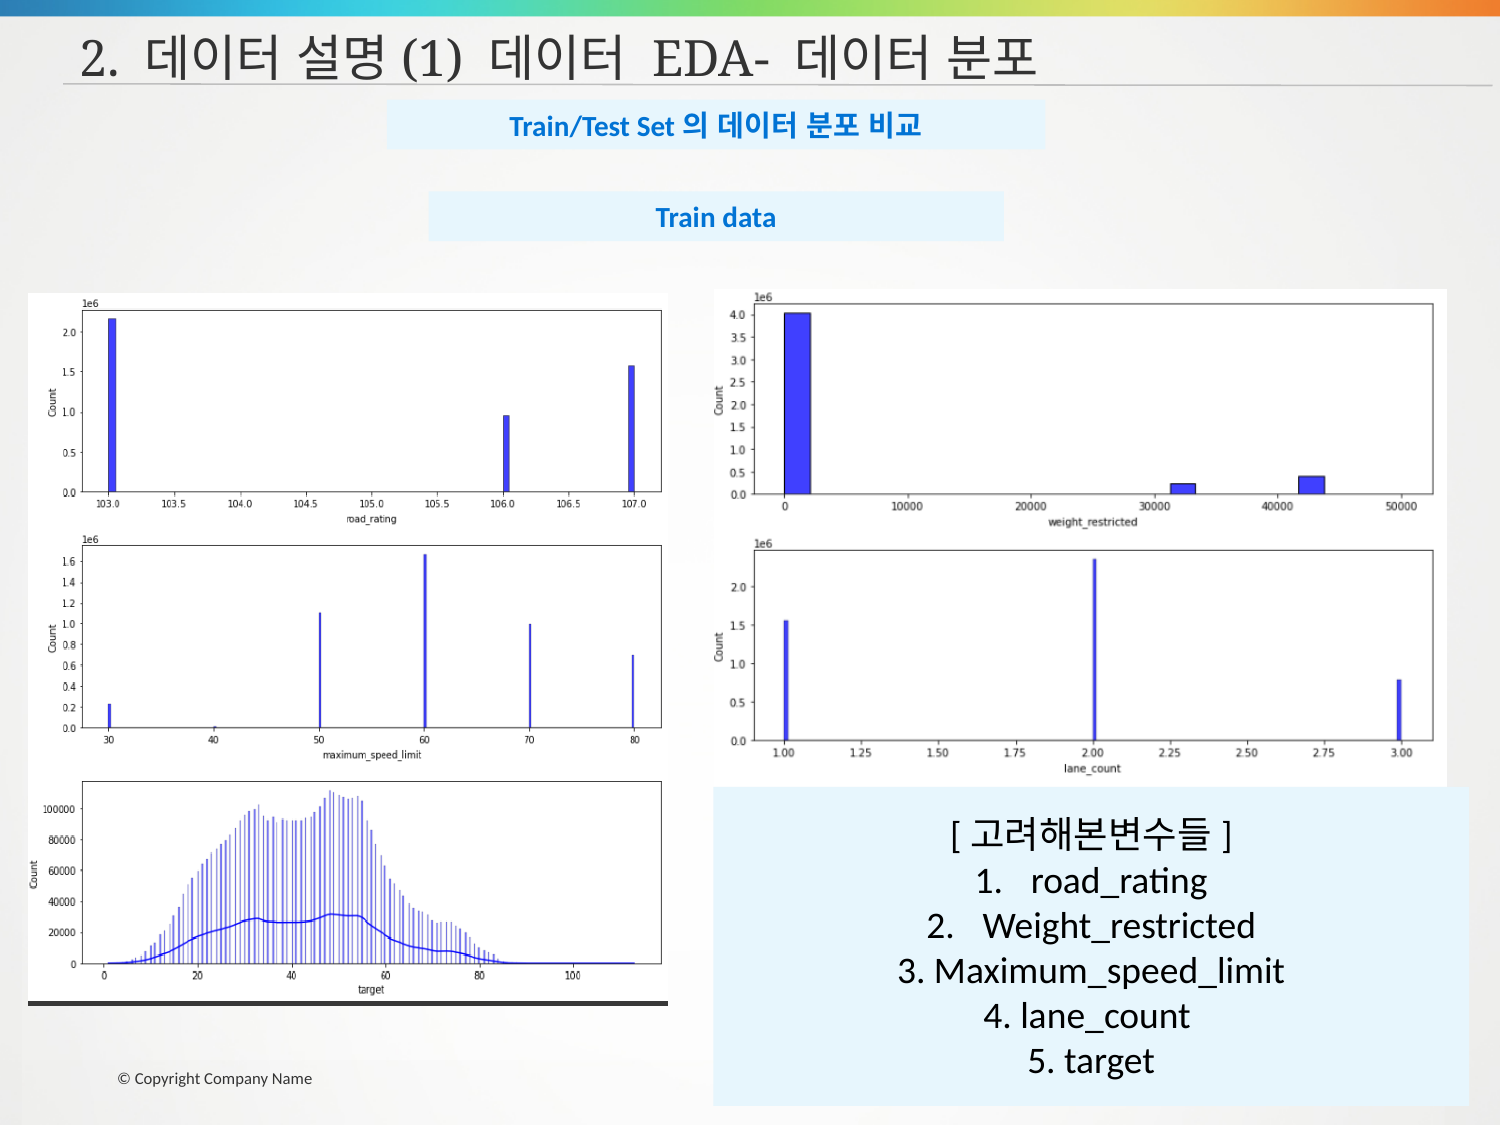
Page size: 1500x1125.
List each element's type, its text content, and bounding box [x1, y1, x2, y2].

text_box [711, 785, 1471, 1108]
text_box Train/Test Set의 데이터 분포 비교 [386, 99, 1046, 150]
text_box 2. 데이터 설명(1) 데이터 EDA- 데이터 분포 [64, 19, 1368, 82]
text_box Train data [428, 191, 1004, 242]
picture [0, 0, 1500, 1125]
